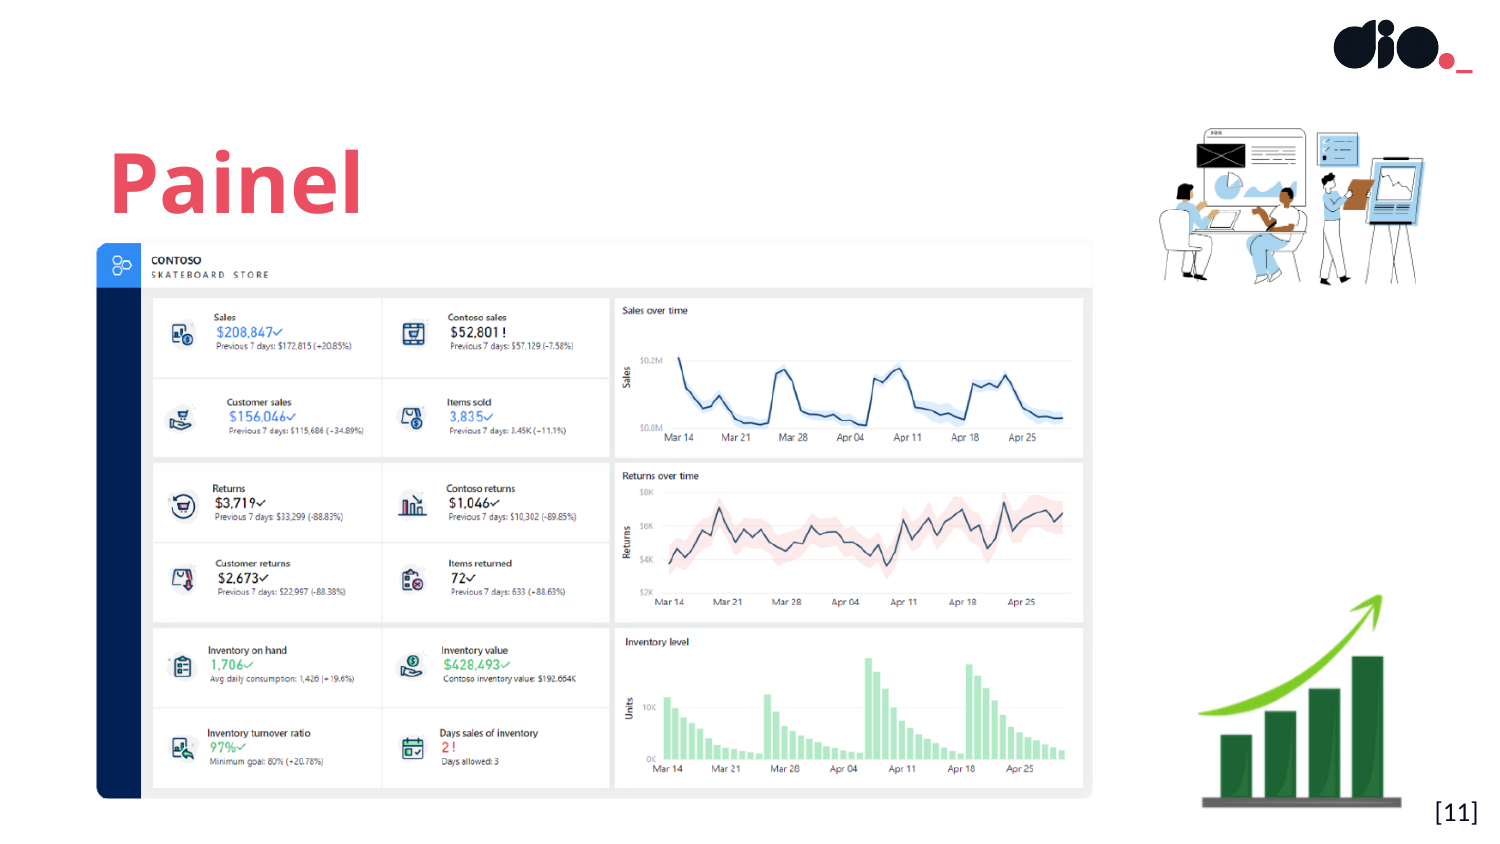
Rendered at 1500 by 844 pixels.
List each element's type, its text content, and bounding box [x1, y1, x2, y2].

slide_number [11] [1403, 779, 1494, 844]
picture [1144, 119, 1449, 290]
picture [91, 237, 1093, 799]
picture [1333, 19, 1473, 74]
text_box Painel [92, 104, 1408, 243]
picture [1177, 576, 1449, 827]
